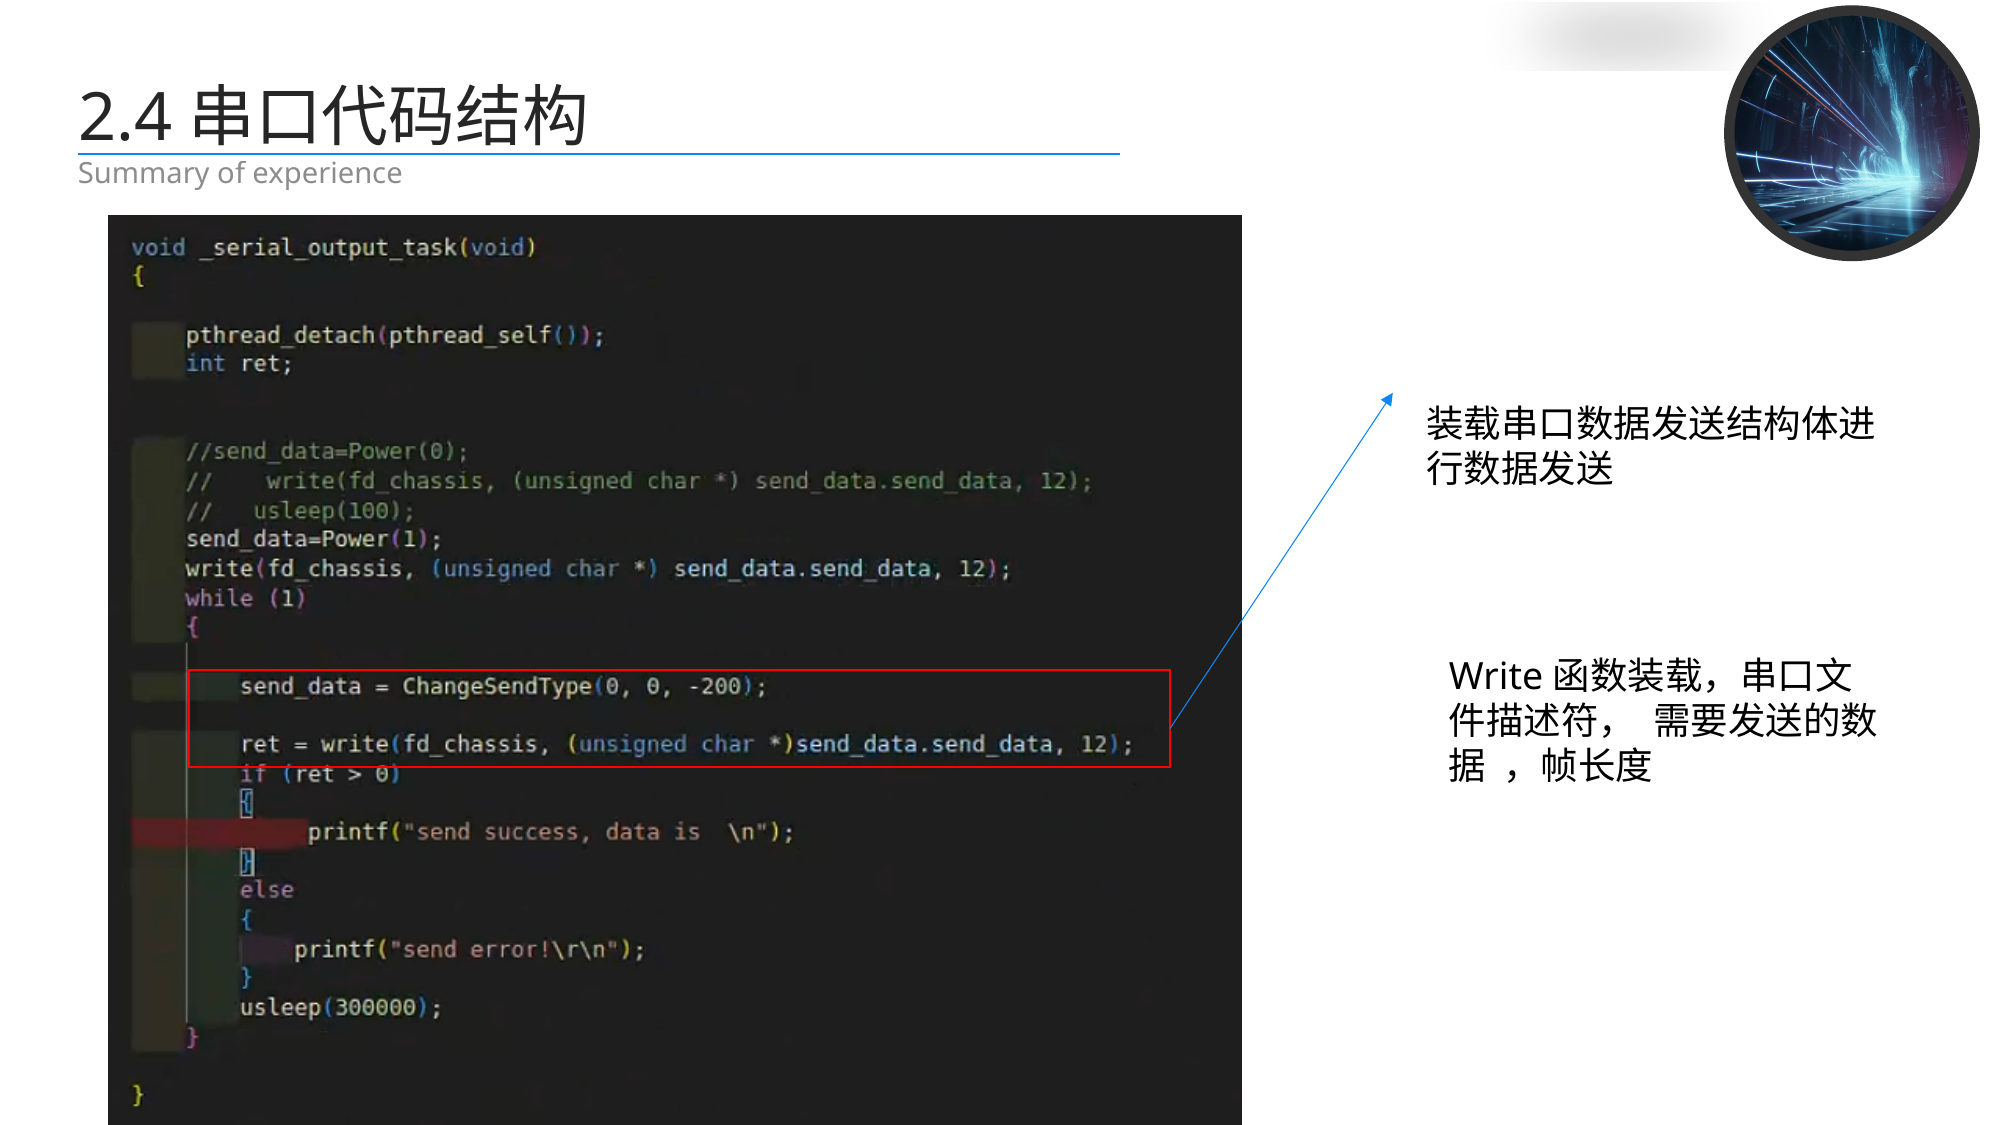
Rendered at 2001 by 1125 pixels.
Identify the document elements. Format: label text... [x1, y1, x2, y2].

picture [108, 215, 1242, 1125]
text_box Summary of experience [78, 155, 553, 190]
picture [1729, 10, 1975, 256]
text_box 2.4串口代码结构 [78, 73, 966, 153]
text_box Write函数装载，串口文件描述符， 需要发送的数据 ，帧长度 [1434, 644, 1905, 794]
text_box 装载串口数据发送结构体进行数据发送 [1411, 392, 1905, 498]
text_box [1169, 392, 1393, 729]
